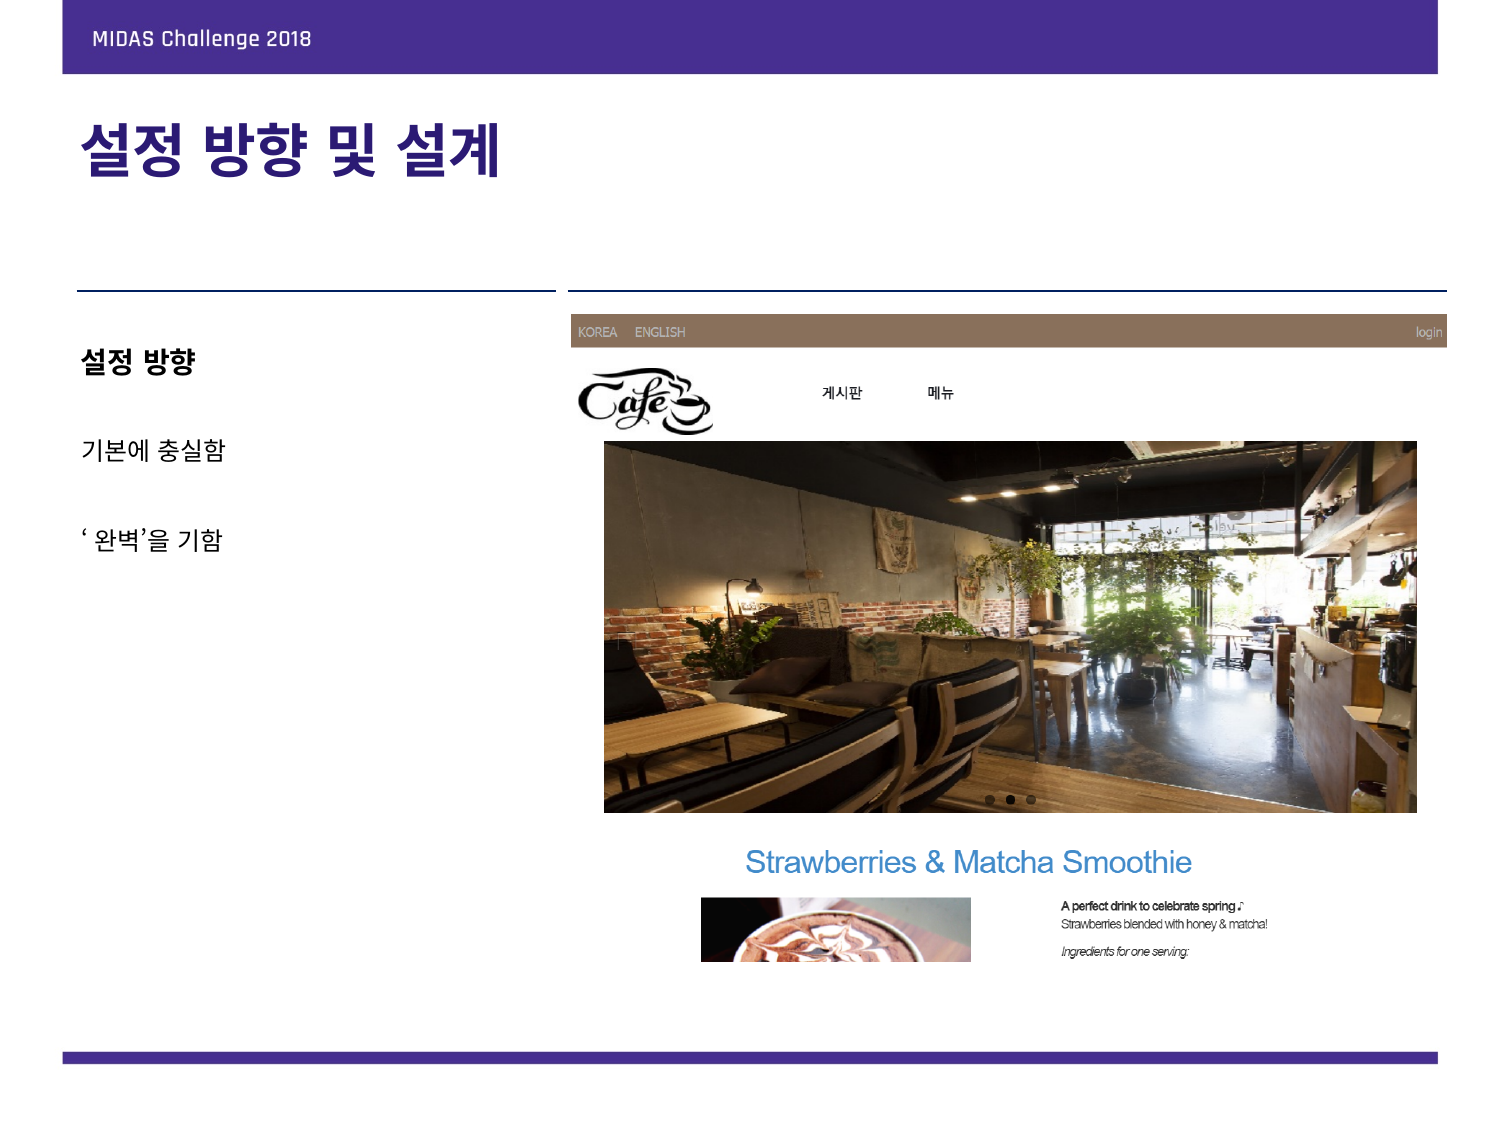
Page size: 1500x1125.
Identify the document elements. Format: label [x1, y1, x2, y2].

text_box [76, 290, 1448, 299]
picture [0, 0, 1500, 1125]
